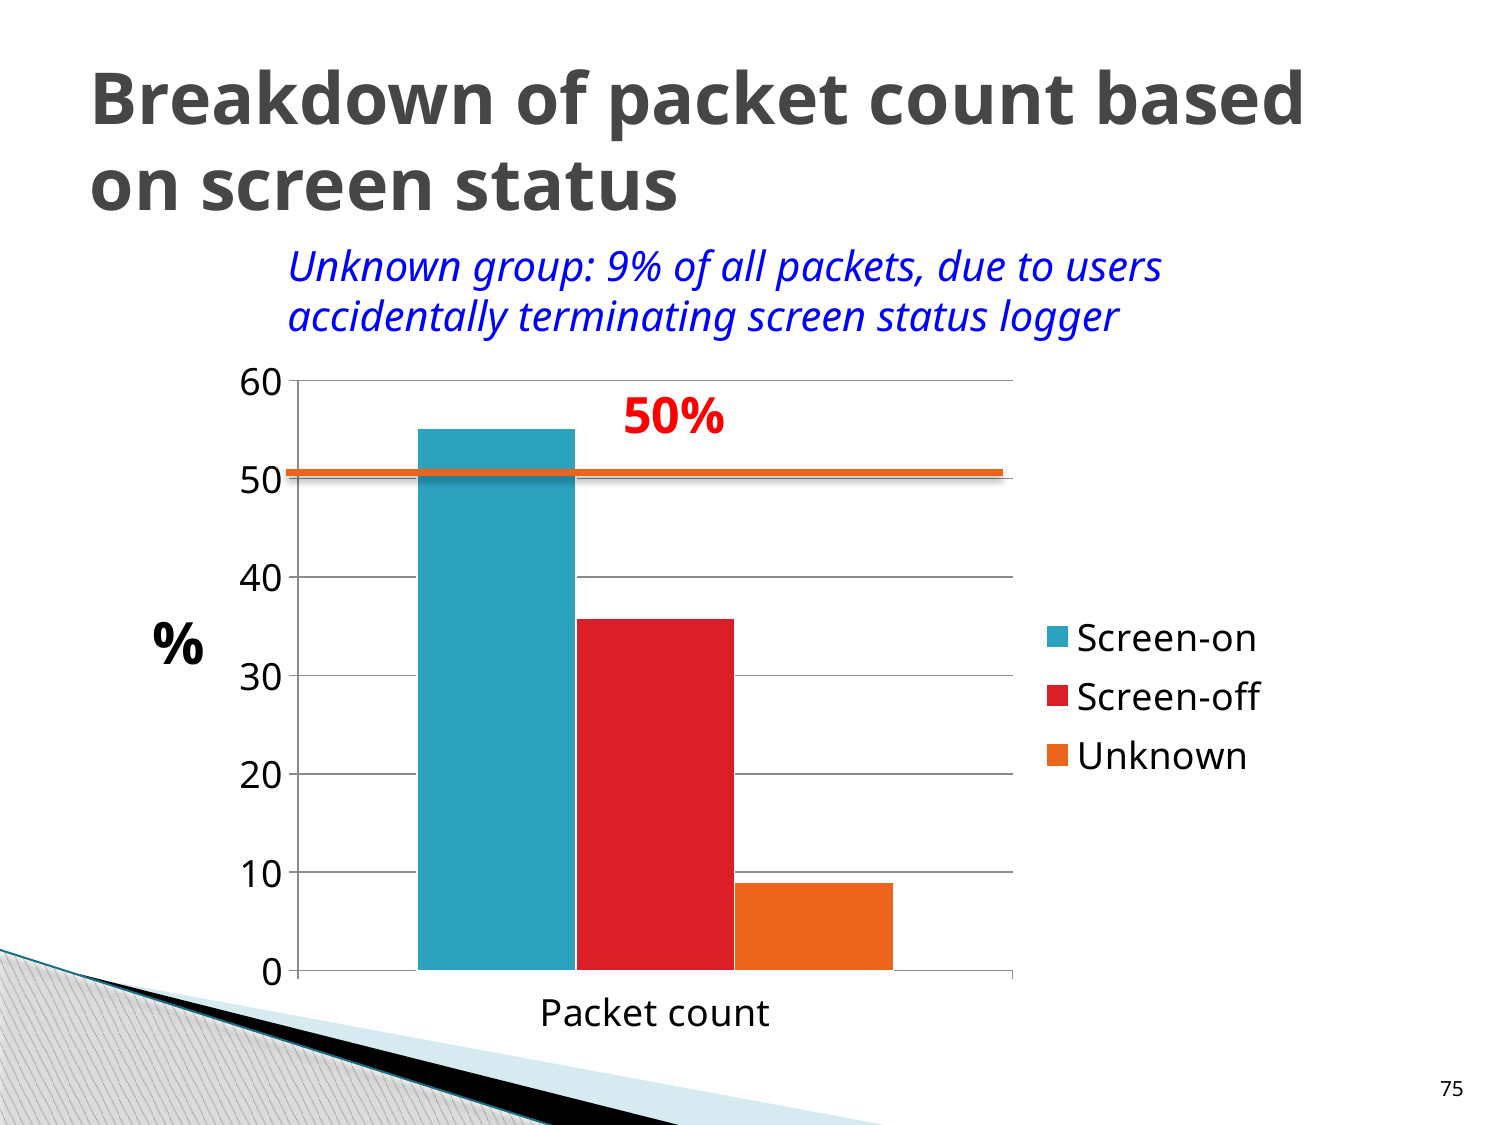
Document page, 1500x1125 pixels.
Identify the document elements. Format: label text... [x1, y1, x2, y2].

text_box [342, 1061, 542, 1125]
text_box % [137, 598, 211, 684]
chart [217, 340, 1287, 1052]
text_box [0, 953, 212, 1021]
text_box Unknown group: 9% of all packets, due to users accidentally terminating screen status logger [272, 232, 1178, 340]
slide_number 75 [1418, 1051, 1479, 1112]
title Breakdown of packet count based on screen status [75, 45, 1425, 233]
